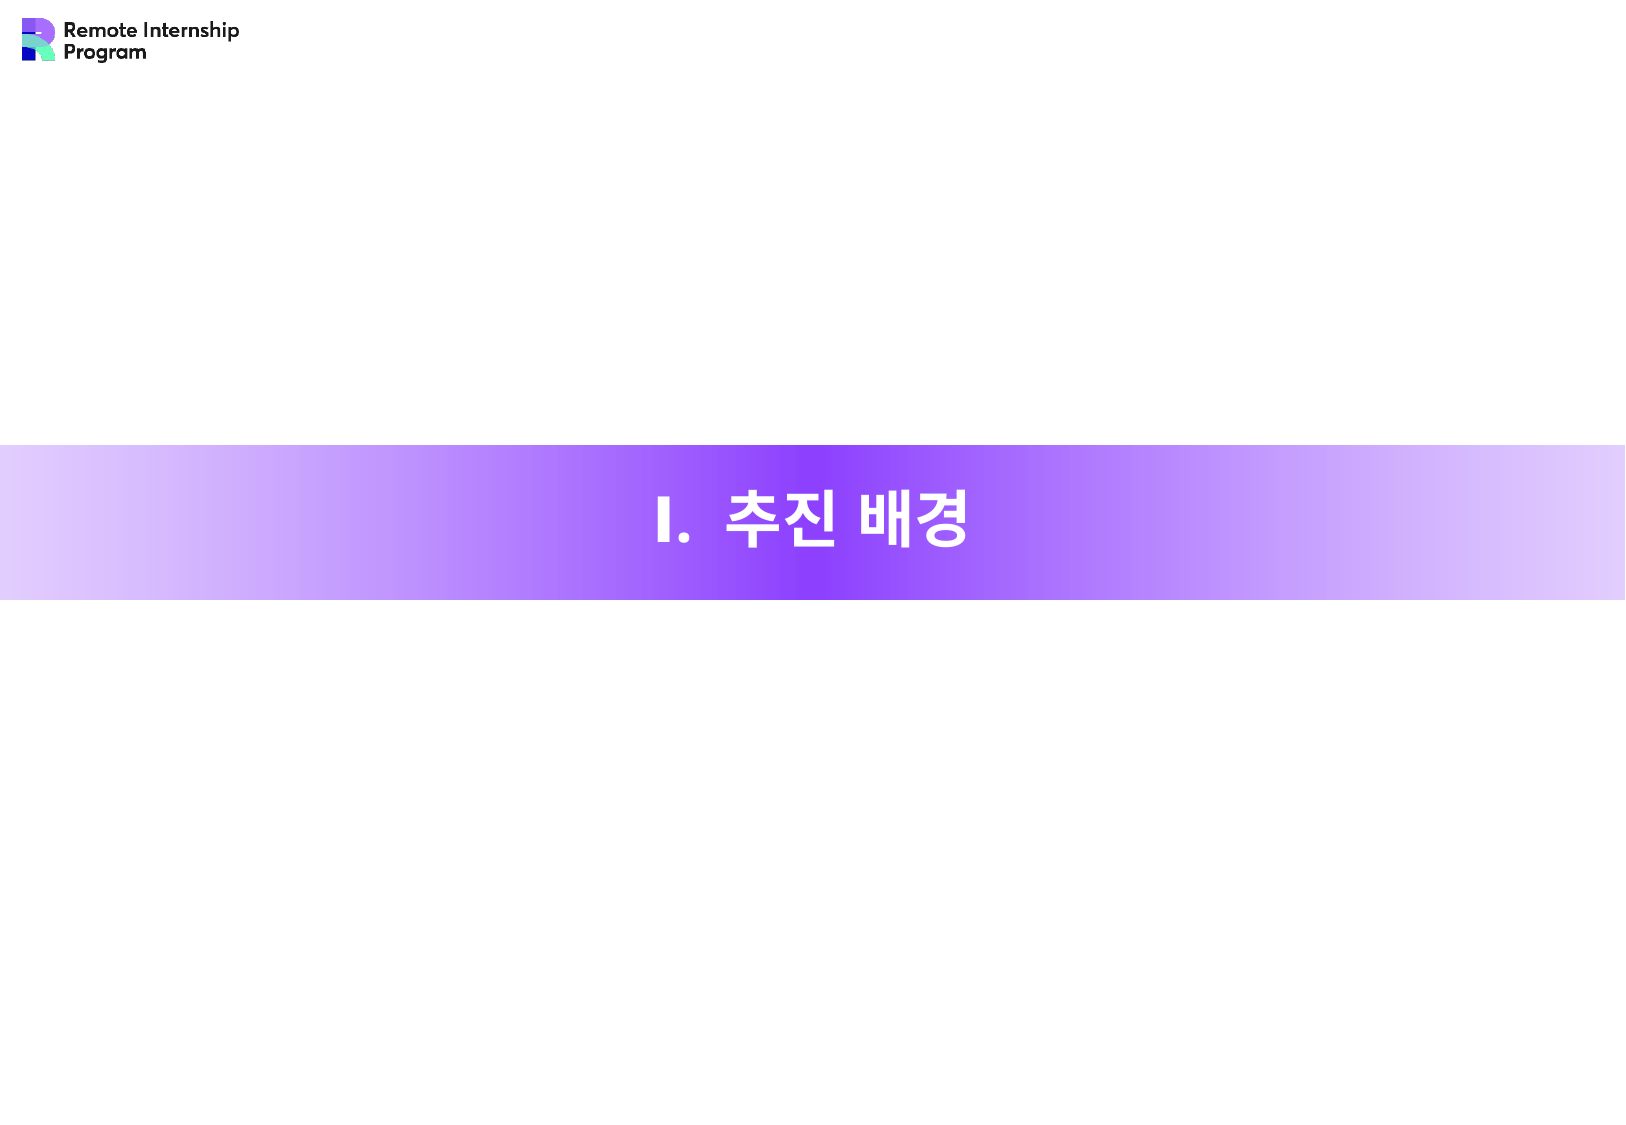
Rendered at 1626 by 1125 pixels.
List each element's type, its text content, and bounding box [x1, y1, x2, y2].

picture [22, 18, 239, 63]
list Ⅰ. 추진 배경 [195, 457, 1430, 588]
